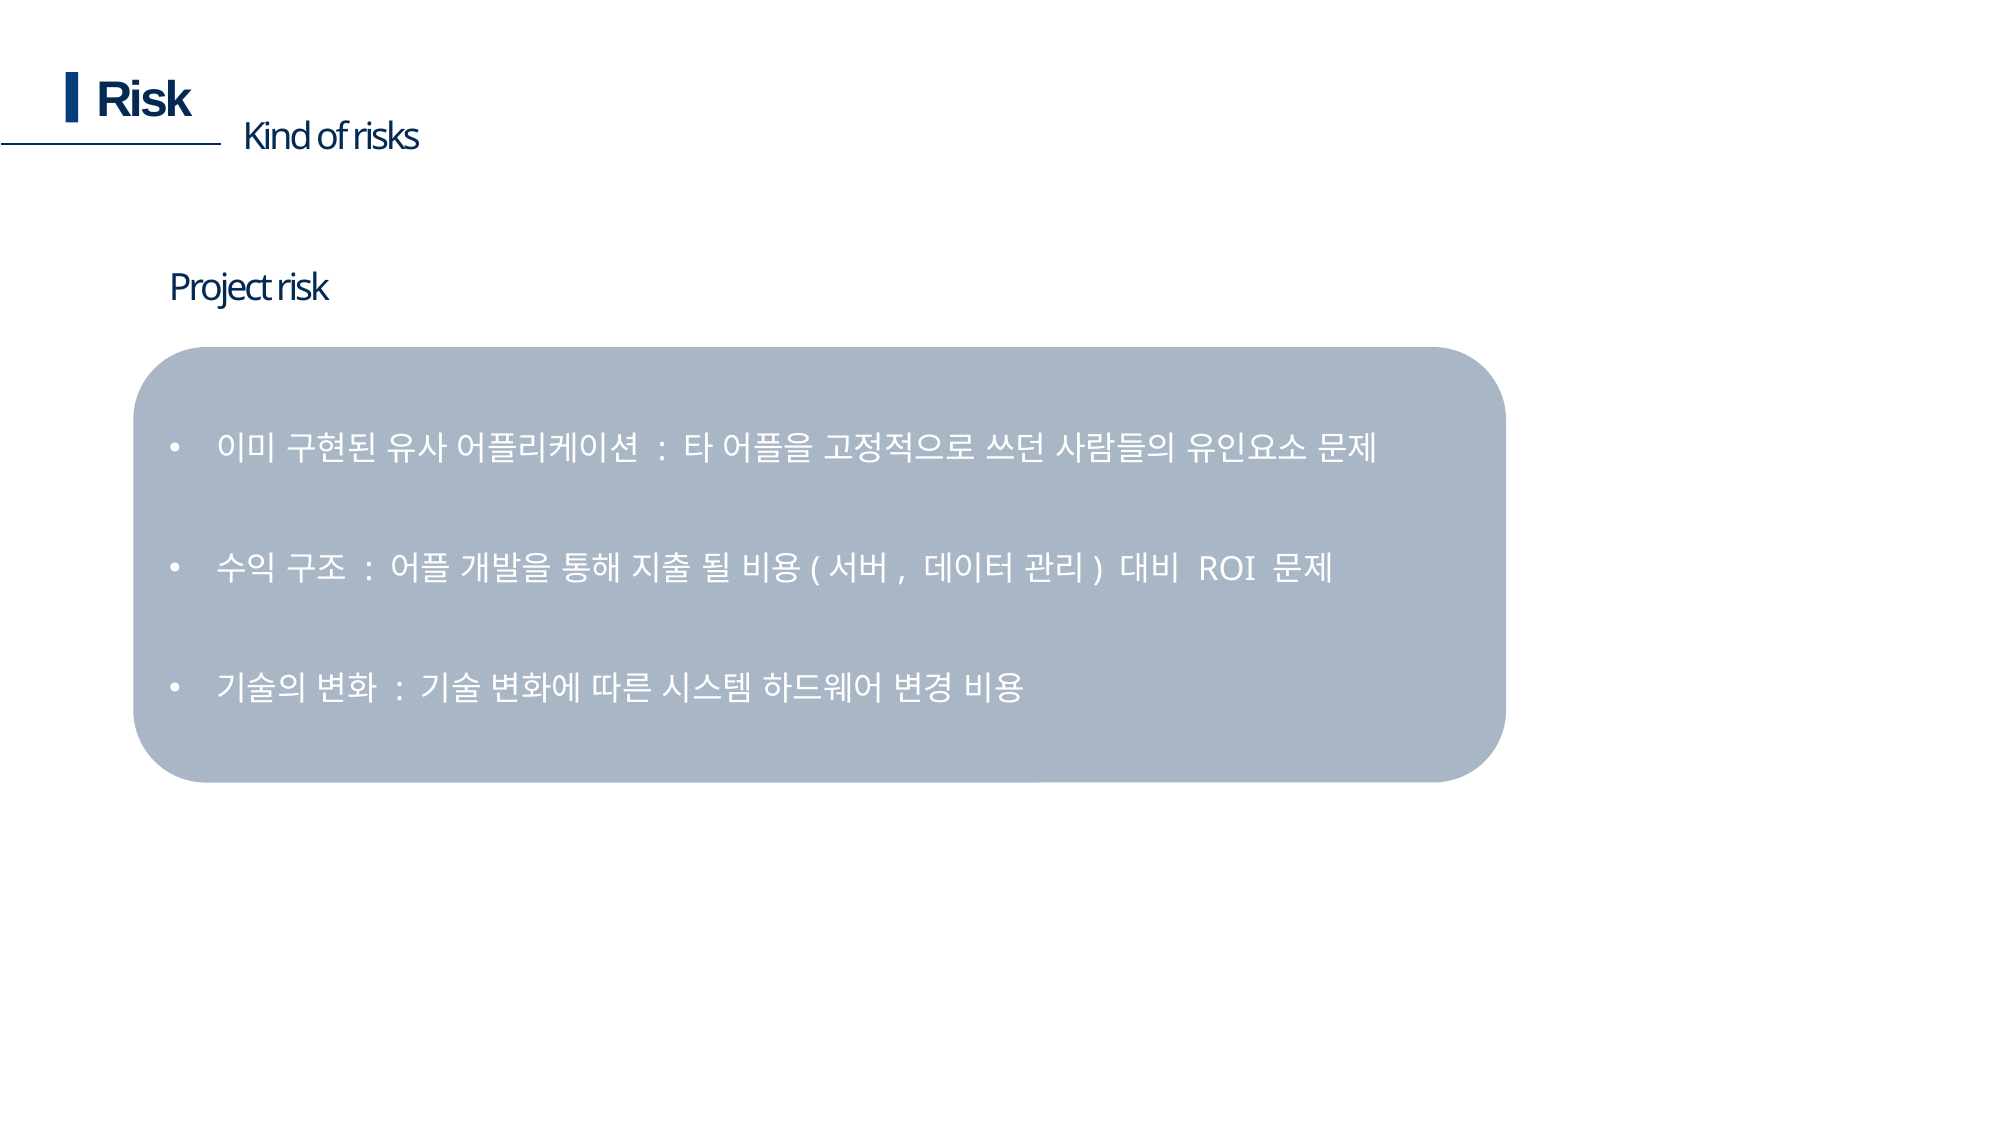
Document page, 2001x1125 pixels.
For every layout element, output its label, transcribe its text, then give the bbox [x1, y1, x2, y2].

text_box 이미 구현된 유사 어플리케이션 : 타 어플을 고정적으로 쓰던 사람들의 유인요소 문제 수익 구조 : 어플 개발을 통해 지출 될 비용(서버, 데이터 관리) 대비 ROI 문제 기술의 변화 : 기술 변화에 따른 시스템 하드웨어 변경 비용 [132, 346, 1508, 784]
text_box Project risk [154, 255, 346, 316]
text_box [65, 59, 203, 135]
text_box Kind of risks [227, 104, 436, 165]
